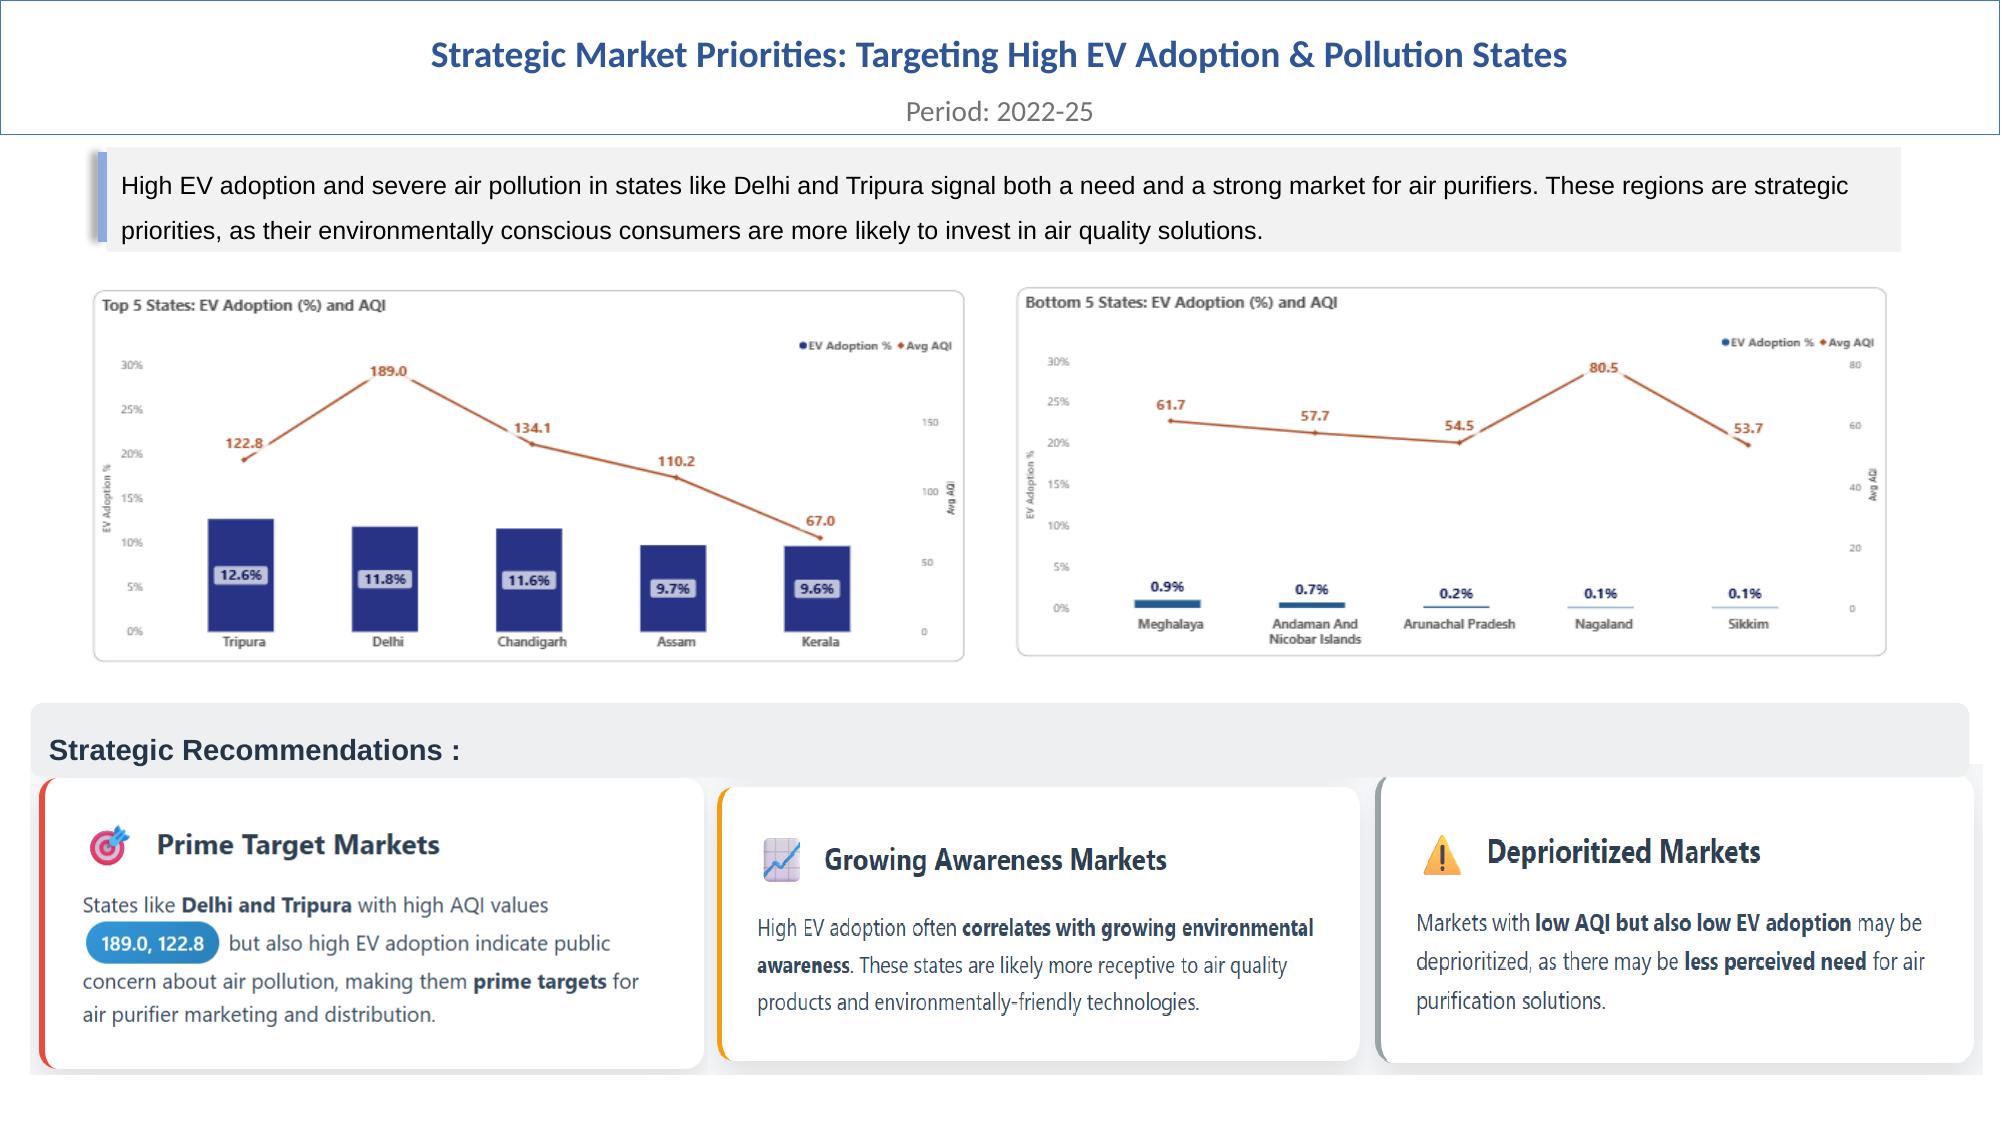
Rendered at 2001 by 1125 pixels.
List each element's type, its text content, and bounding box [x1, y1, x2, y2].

text_box [98, 152, 107, 242]
text_box High EV adoption and severe air pollution in states like Delhi and Tripura signal both a need and a strong market for air purifiers. These regions are strategic priorities, as their environmentally conscious consumers are more likely to invest in air quality solutions. [106, 147, 1902, 252]
picture [1003, 268, 1909, 677]
text_box Strategic Recommendations : [30, 702, 1970, 764]
text_box Strategic Market Priorities: Targeting High EV Adoption & Pollution States Period: 2022-25 [0, 0, 2000, 135]
picture [30, 764, 1983, 1075]
picture [75, 268, 981, 677]
